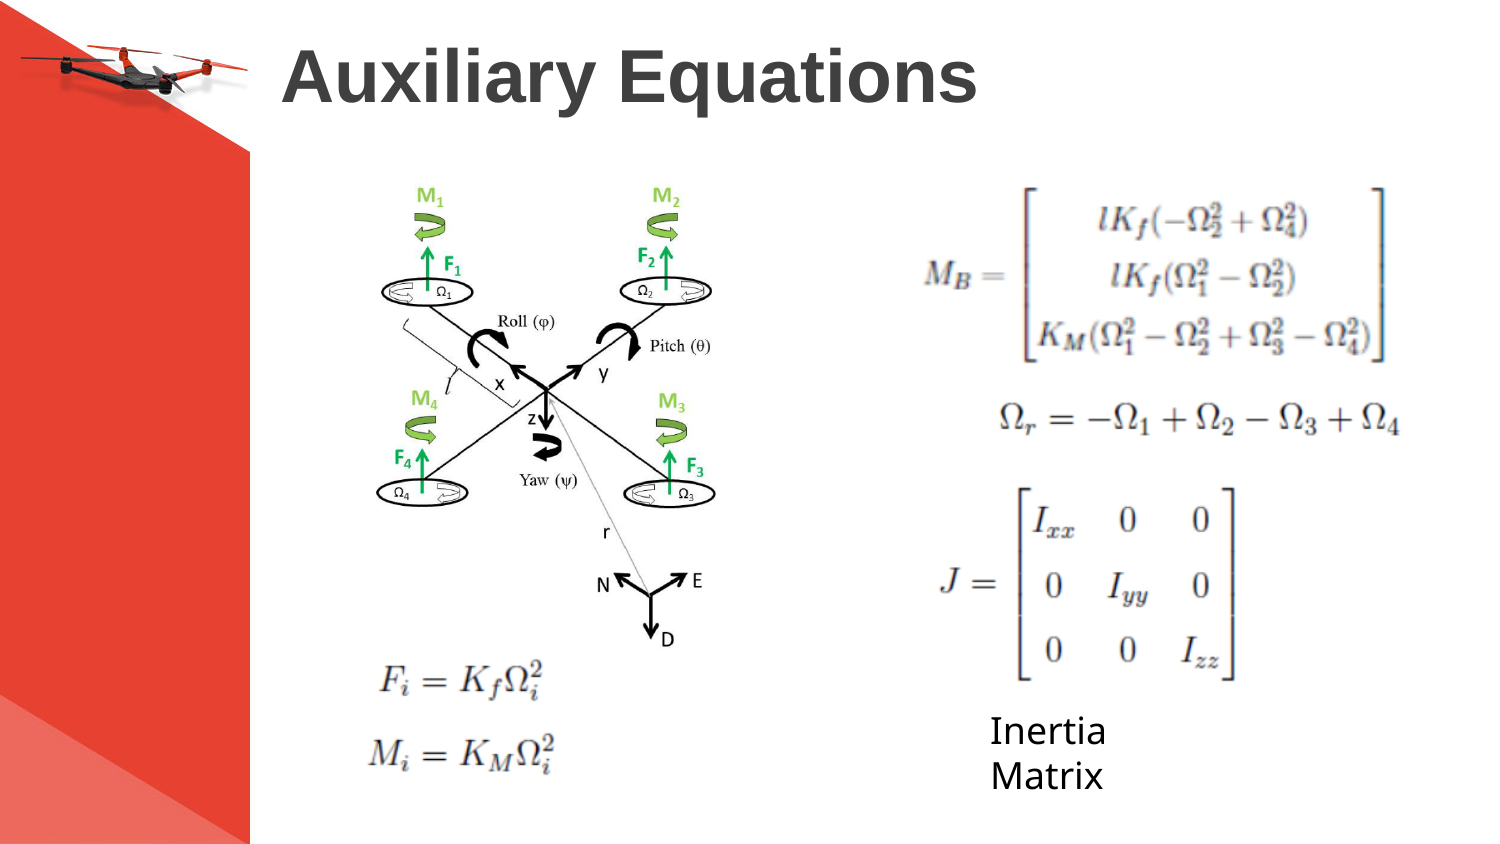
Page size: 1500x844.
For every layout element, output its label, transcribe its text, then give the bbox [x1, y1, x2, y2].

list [907, 144, 1500, 382]
title Auxiliary Equations [265, 0, 1500, 146]
text_box Inertia Matrix [975, 722, 1234, 804]
picture [0, 0, 1500, 844]
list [375, 173, 751, 666]
